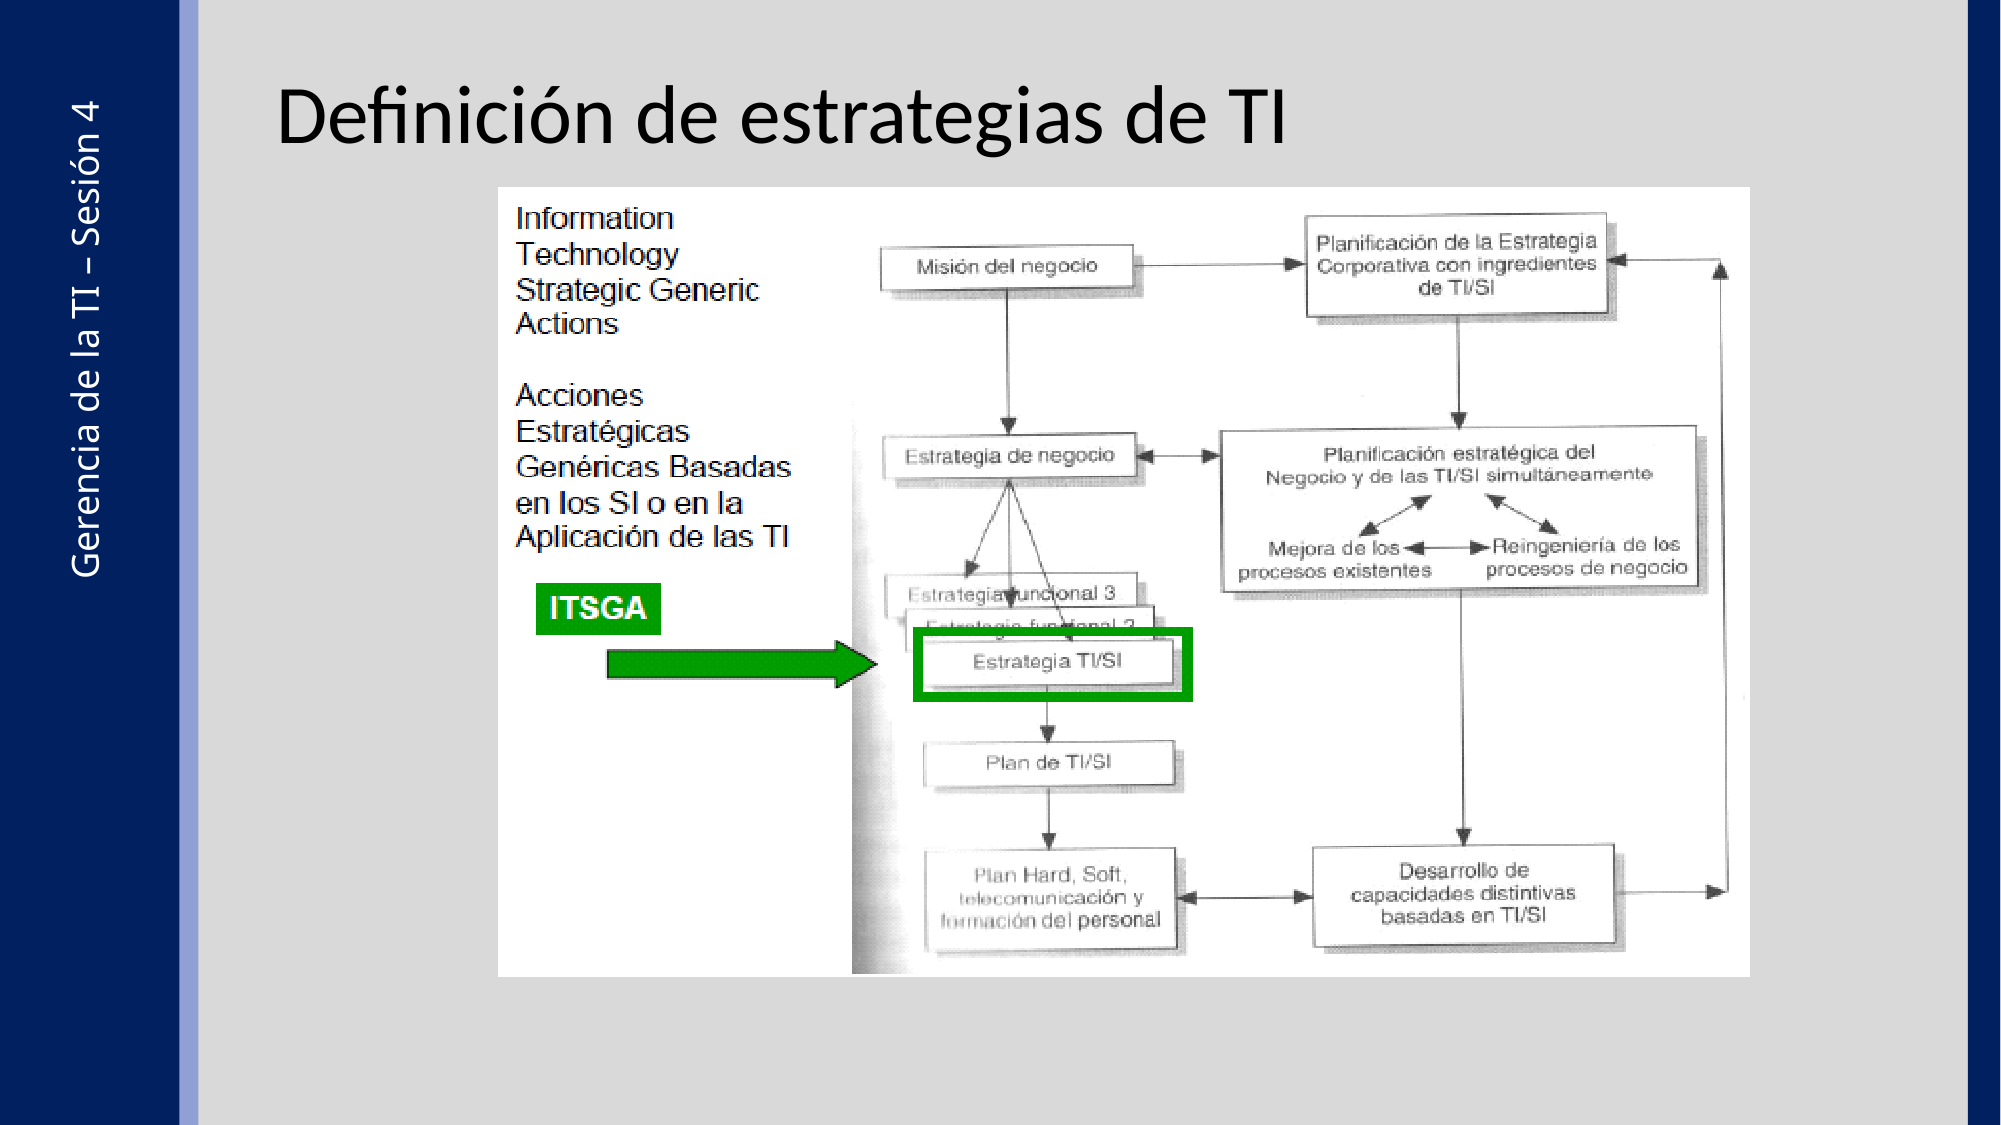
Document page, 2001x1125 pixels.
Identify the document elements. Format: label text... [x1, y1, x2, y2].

text_box Gerencia de la TI – Sesión 4 [54, 85, 114, 1096]
title Definición de estrategias de TI [256, 71, 2000, 188]
picture [498, 187, 1750, 977]
